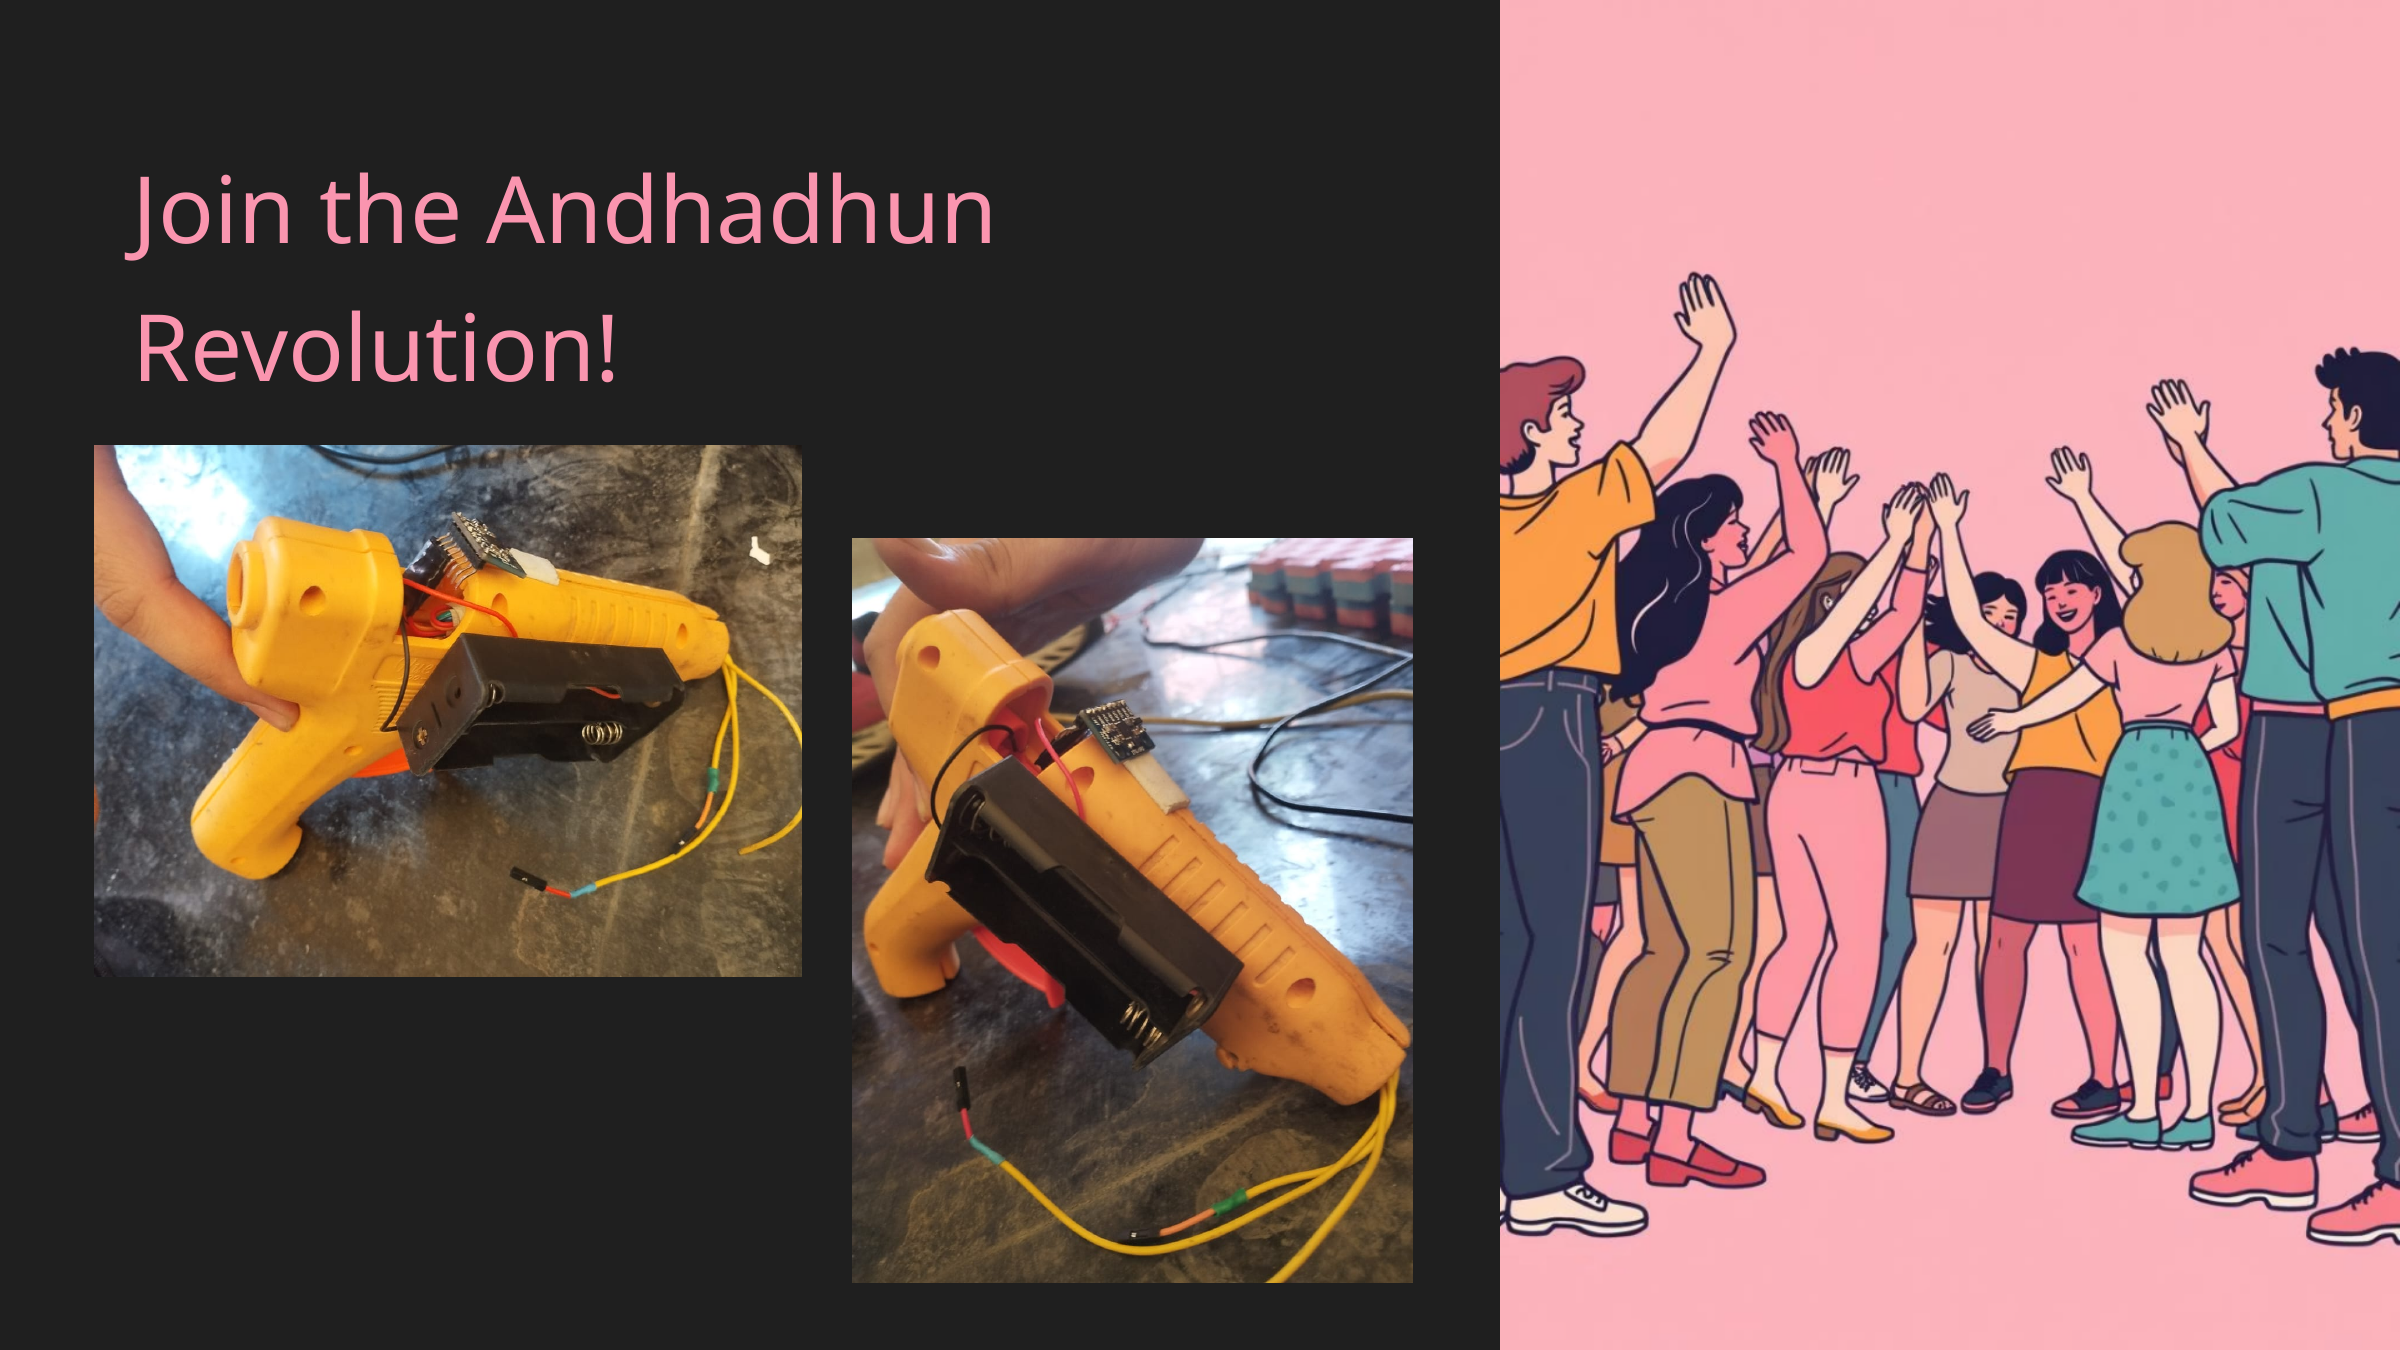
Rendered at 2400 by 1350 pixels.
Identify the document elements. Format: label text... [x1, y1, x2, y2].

picture [94, 445, 802, 978]
text_box Join the Andhadhun Revolution! [132, 123, 1279, 241]
picture [1499, 0, 2400, 1350]
picture [852, 538, 1413, 1283]
